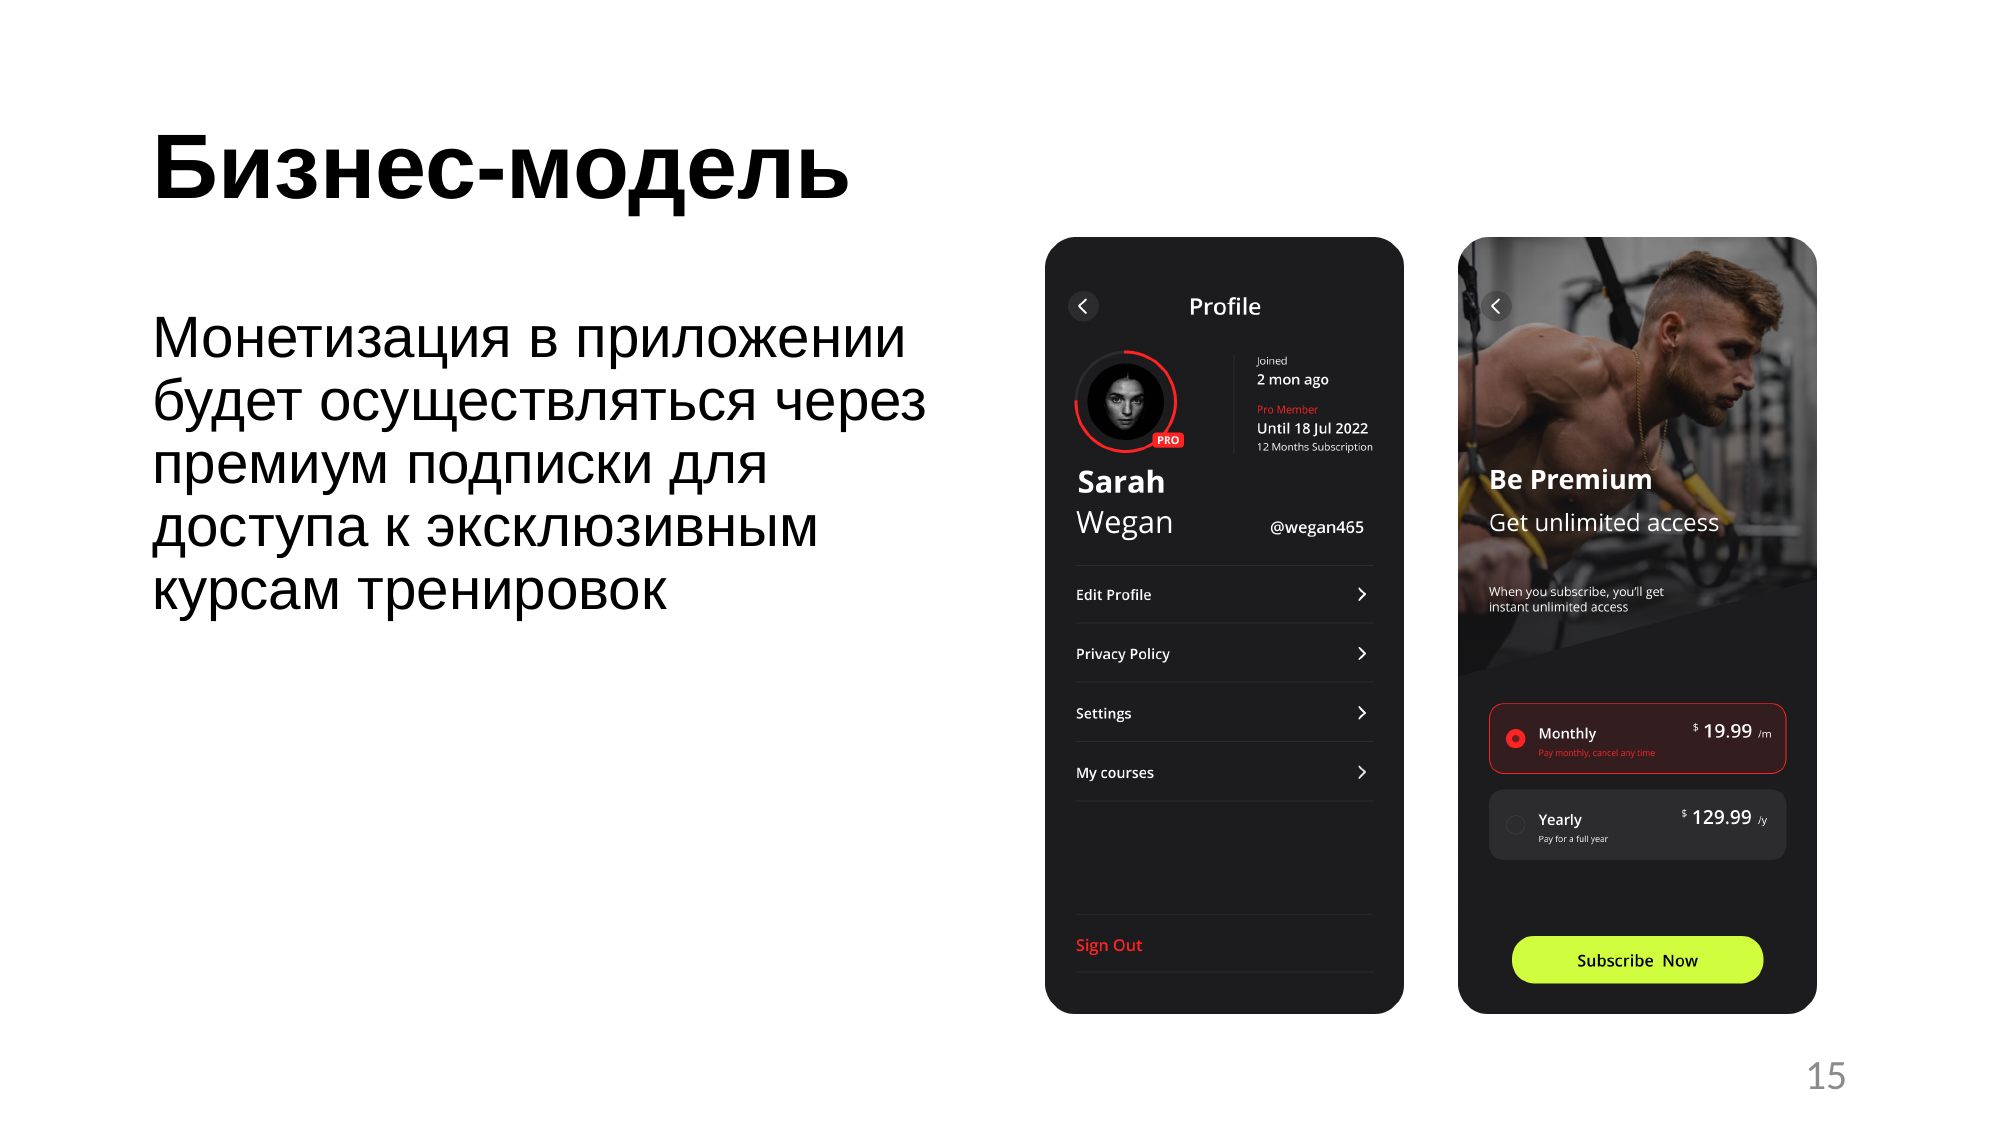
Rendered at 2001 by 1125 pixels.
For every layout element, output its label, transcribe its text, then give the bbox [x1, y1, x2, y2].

picture [1045, 237, 1404, 1014]
slide_number 15 [1412, 1042, 1863, 1103]
title Бизнес-модель [137, 59, 1863, 278]
picture [1458, 237, 1817, 1014]
list Монетизация в приложении будет осуществляться через премиум подписки для доступа к эксклюзивным курсам тренировок [137, 299, 1000, 1014]
